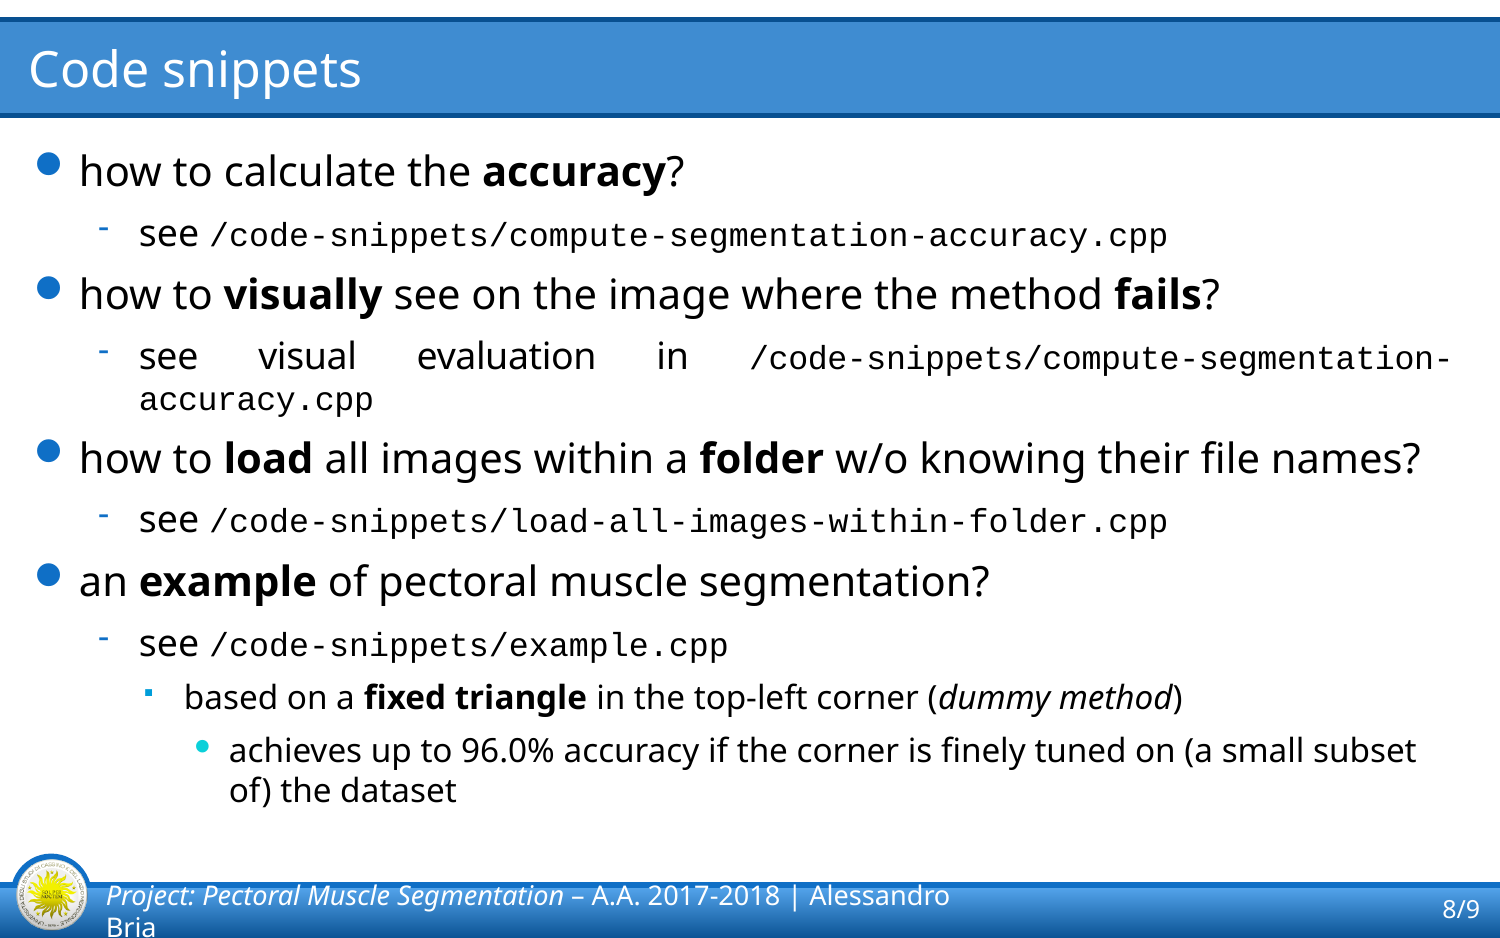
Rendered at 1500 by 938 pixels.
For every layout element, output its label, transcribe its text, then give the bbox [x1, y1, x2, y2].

title Code snippets [0, 18, 1500, 117]
list how to calculate the accuracy? see /code-snippets/compute-segmentation-accuracy.cpp how to visually see on the image where the method fails? see visual evaluation in /code-snippets/compute-segmentation-accuracy.cpp how to load all images within a folder w/o knowing their file names? see /code-snippets/load-all-images-within-folder.cpp an example of pectoral muscle segmentation? see /code-snippets/example.cpp based on a fixed triangle in the top-left corner (dummy method) achieves up to 96.0% accuracy if the corner is finely tuned on (a small subset of) the dataset [33, 126, 1455, 857]
picture [15, 858, 88, 931]
